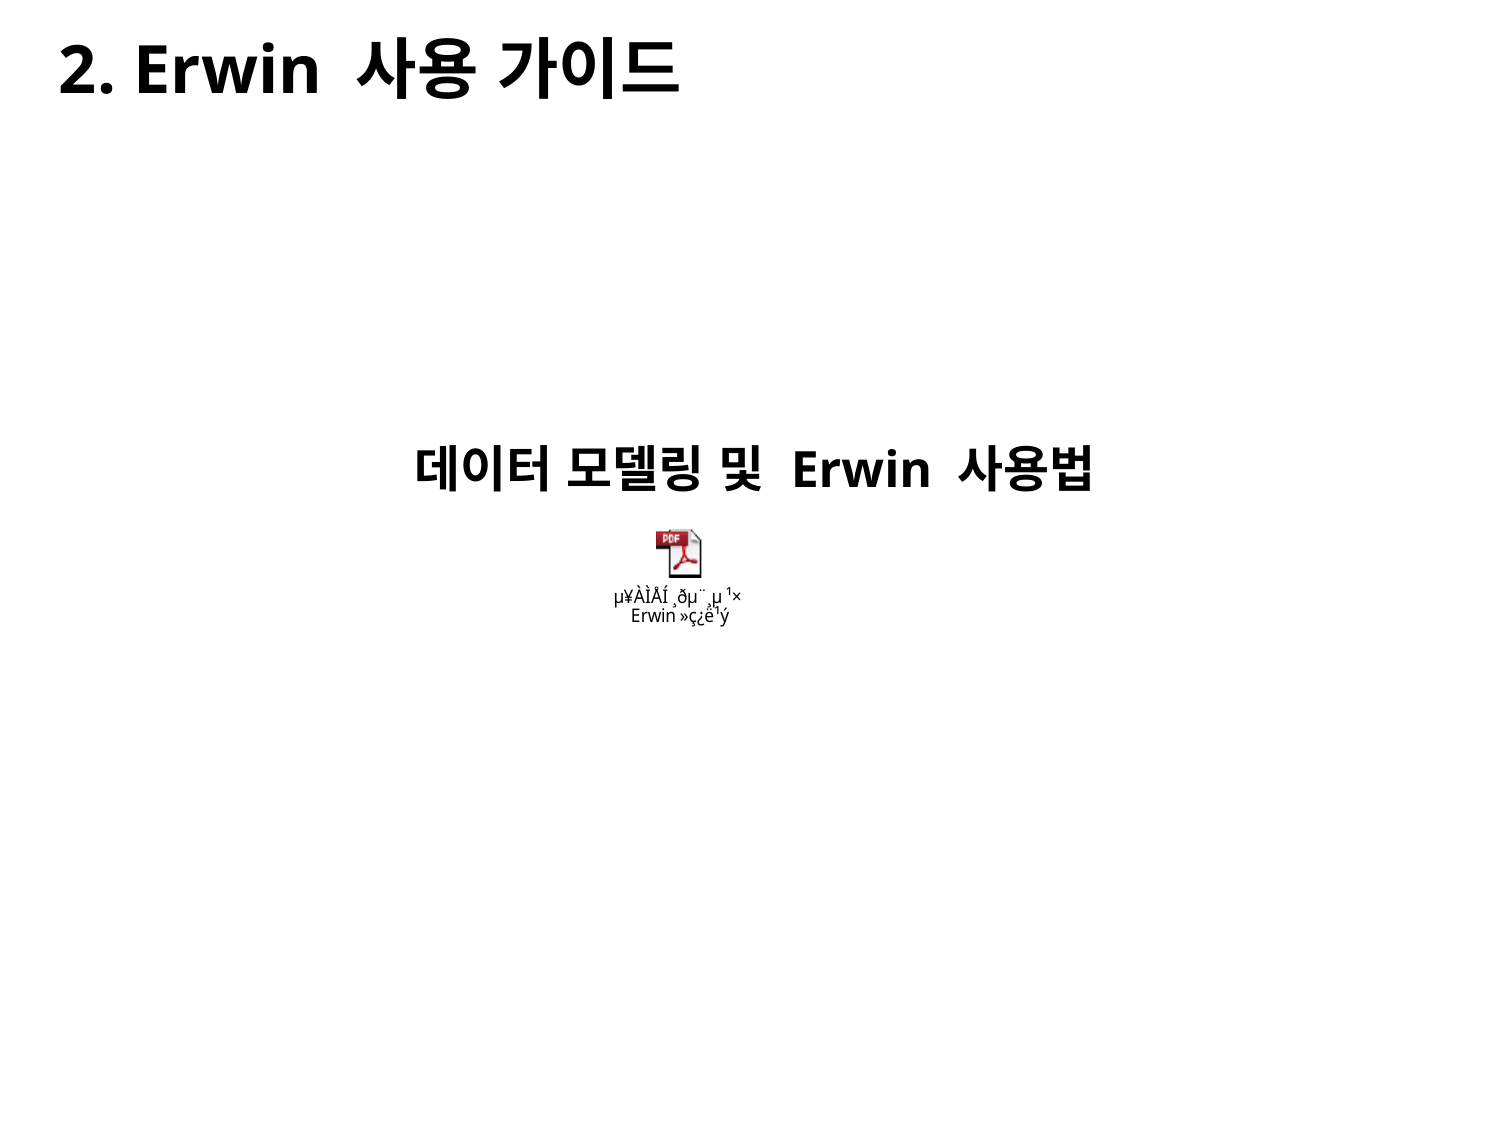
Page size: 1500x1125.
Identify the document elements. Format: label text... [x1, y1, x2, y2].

text_box 2. Erwin 사용 가이드 [41, 20, 1023, 114]
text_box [610, 526, 750, 640]
text_box 데이터 모델링 및 Erwin 사용법 [401, 400, 1132, 505]
